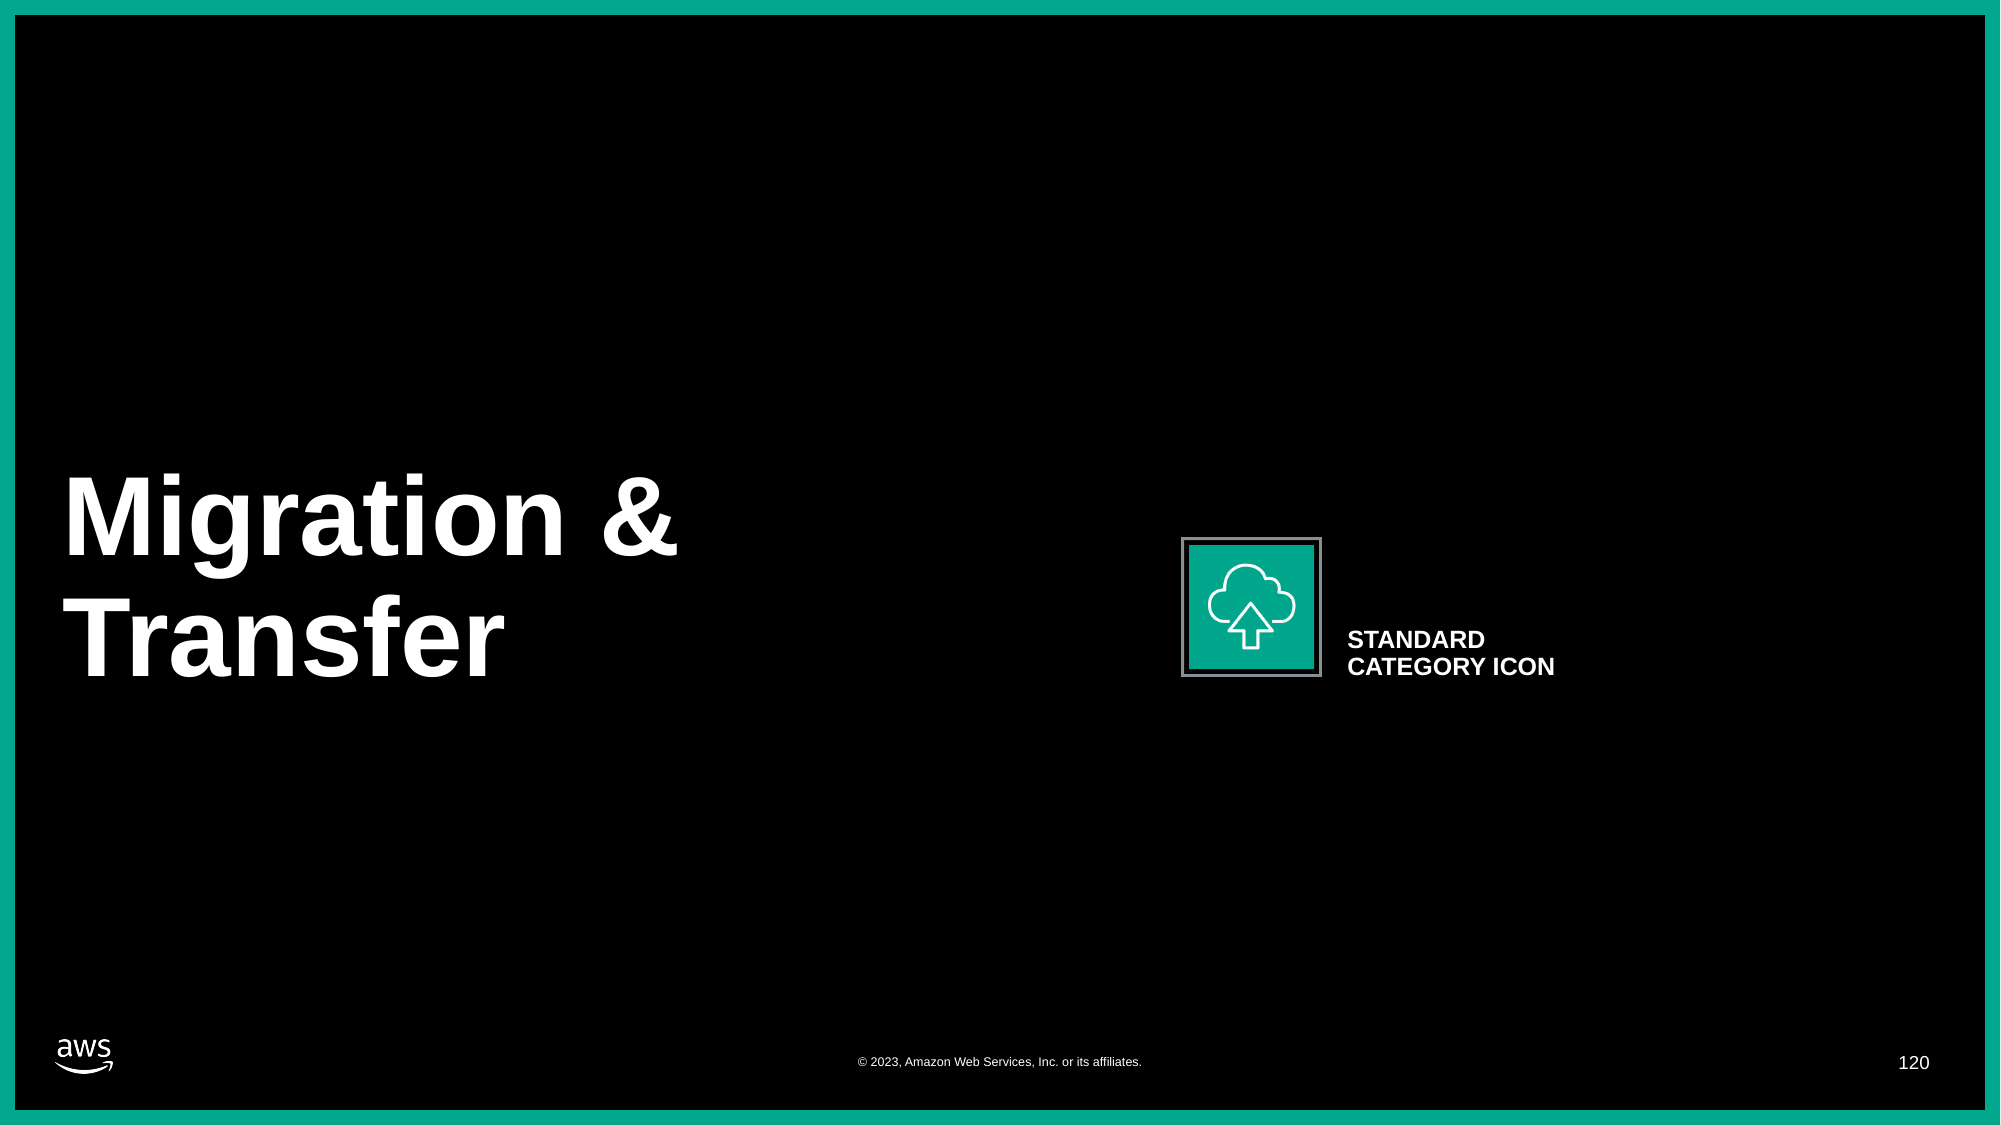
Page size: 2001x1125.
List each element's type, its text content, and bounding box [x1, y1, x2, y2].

slide_number 120 [1494, 1031, 1945, 1092]
text_box STANDARD CATEGORY ICON [1332, 541, 1780, 689]
picture [55, 1039, 113, 1074]
footer © 2023, Amazon Web Services, Inc. or its affiliates. [662, 1031, 1338, 1092]
picture [1181, 537, 1322, 677]
title Migration & Transfer [47, 339, 1393, 709]
